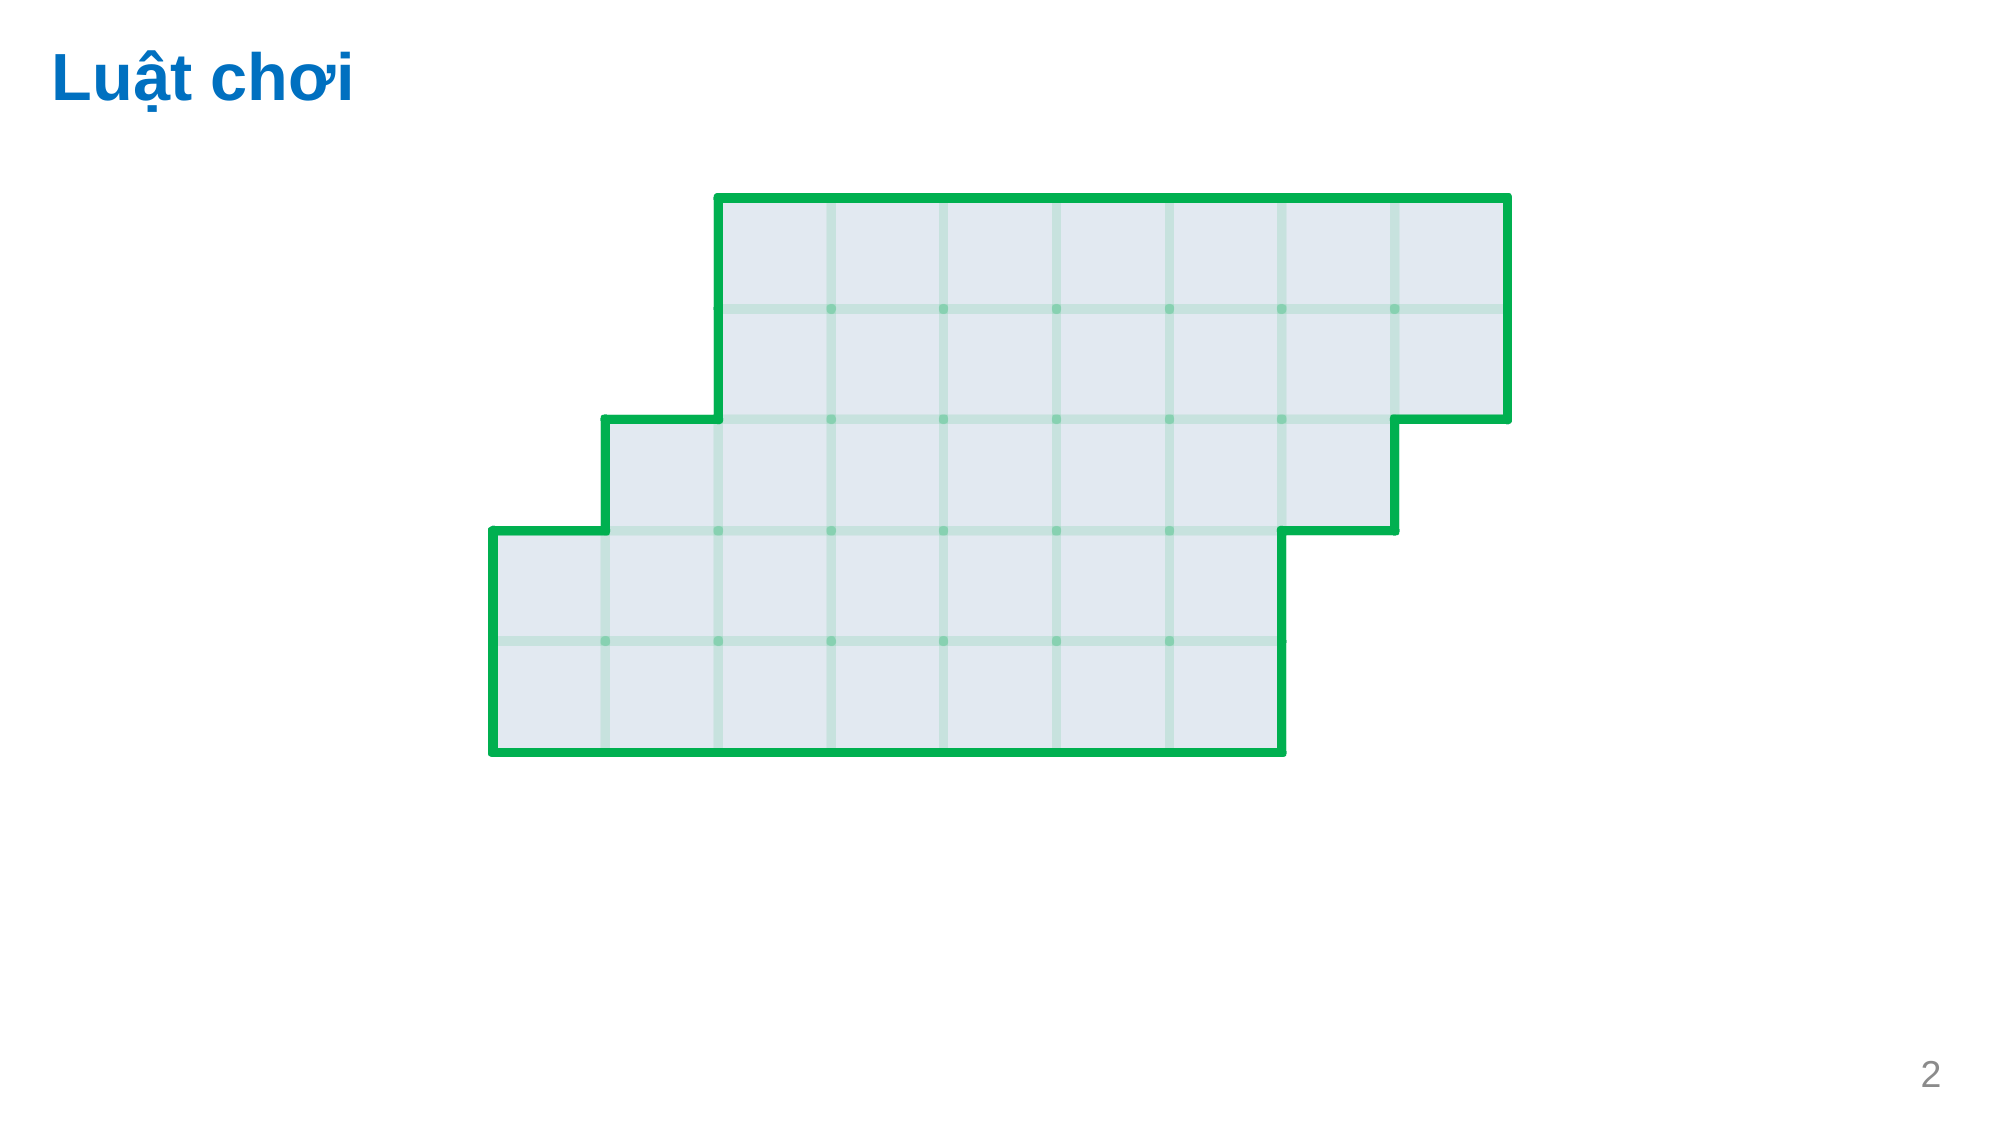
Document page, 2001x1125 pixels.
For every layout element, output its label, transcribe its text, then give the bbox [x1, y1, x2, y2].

text_box Luật chơi [37, 26, 370, 121]
picture [488, 193, 1512, 757]
slide_number 2 [1506, 1042, 1957, 1103]
